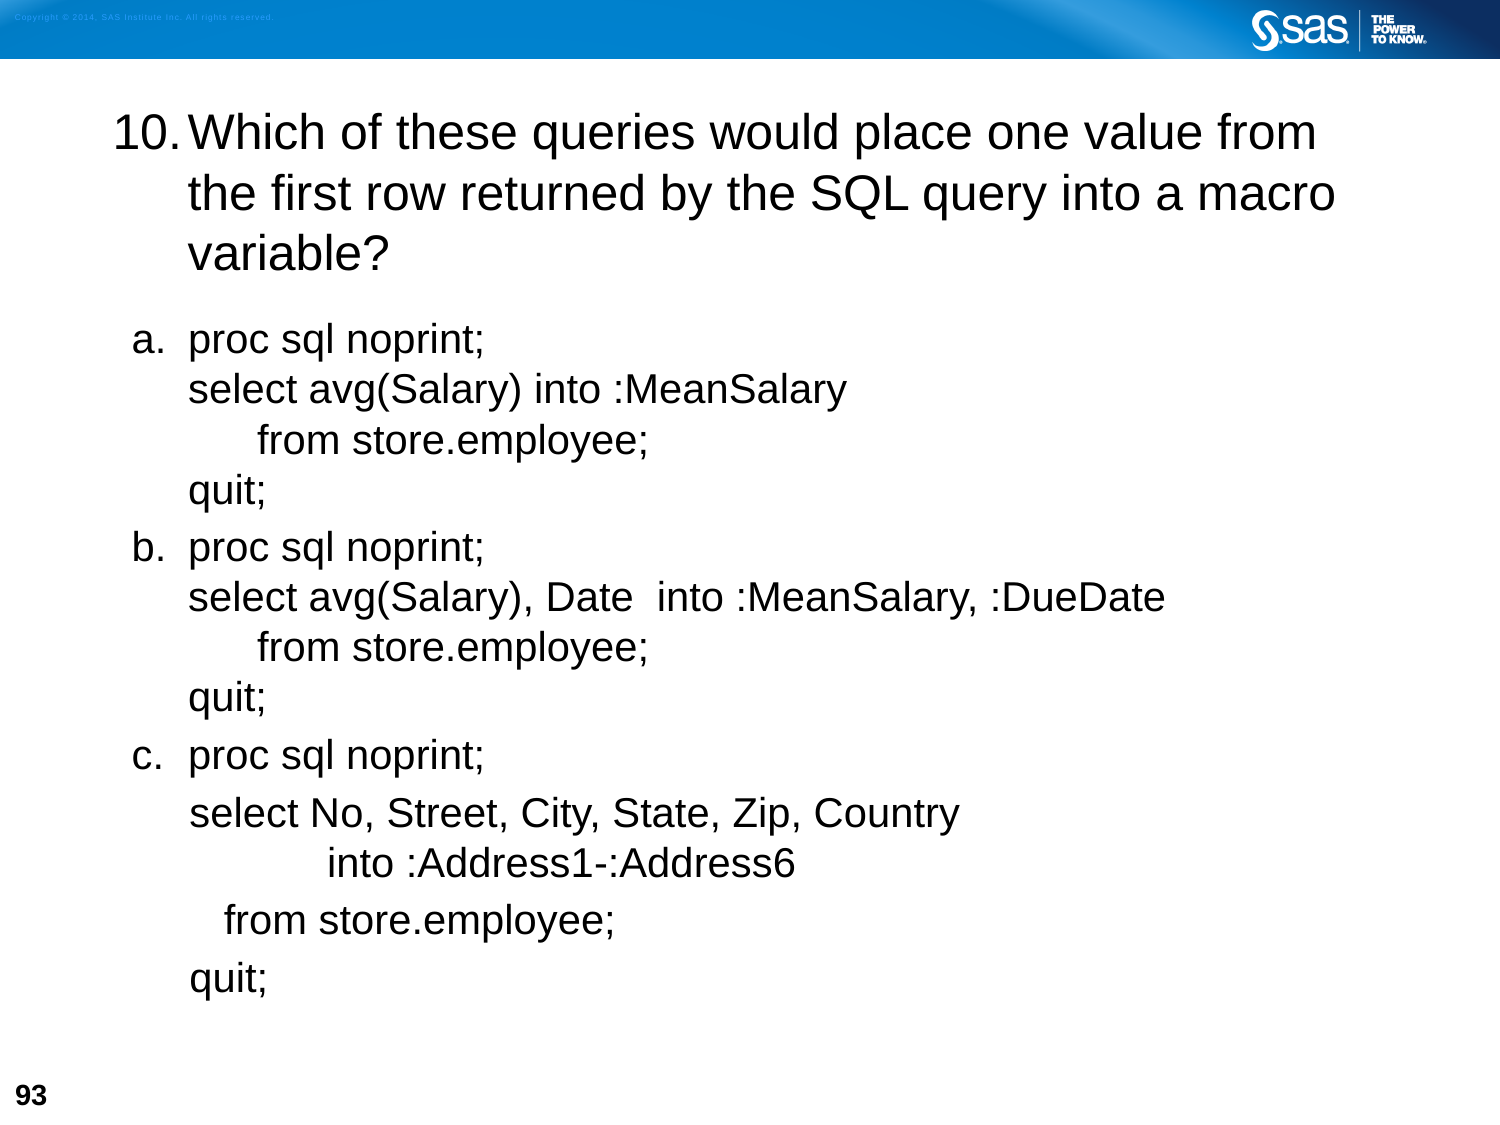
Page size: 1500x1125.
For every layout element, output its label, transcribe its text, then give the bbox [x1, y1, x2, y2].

list Which of these queries would place one value from the first row returned by the SQL query into a macro variable? proc sql noprint; select avg(Salary) into :MeanSalary from store.employee; quit; proc sql noprint; select avg(Salary), Date into :MeanSalary, :DueDate from store.employee; quit; proc sql noprint; select No, Street, City, State, Zip, Country into :Address1-:Address6 from store.employee; quit; [112, 99, 1400, 800]
picture [0, 0, 1500, 59]
